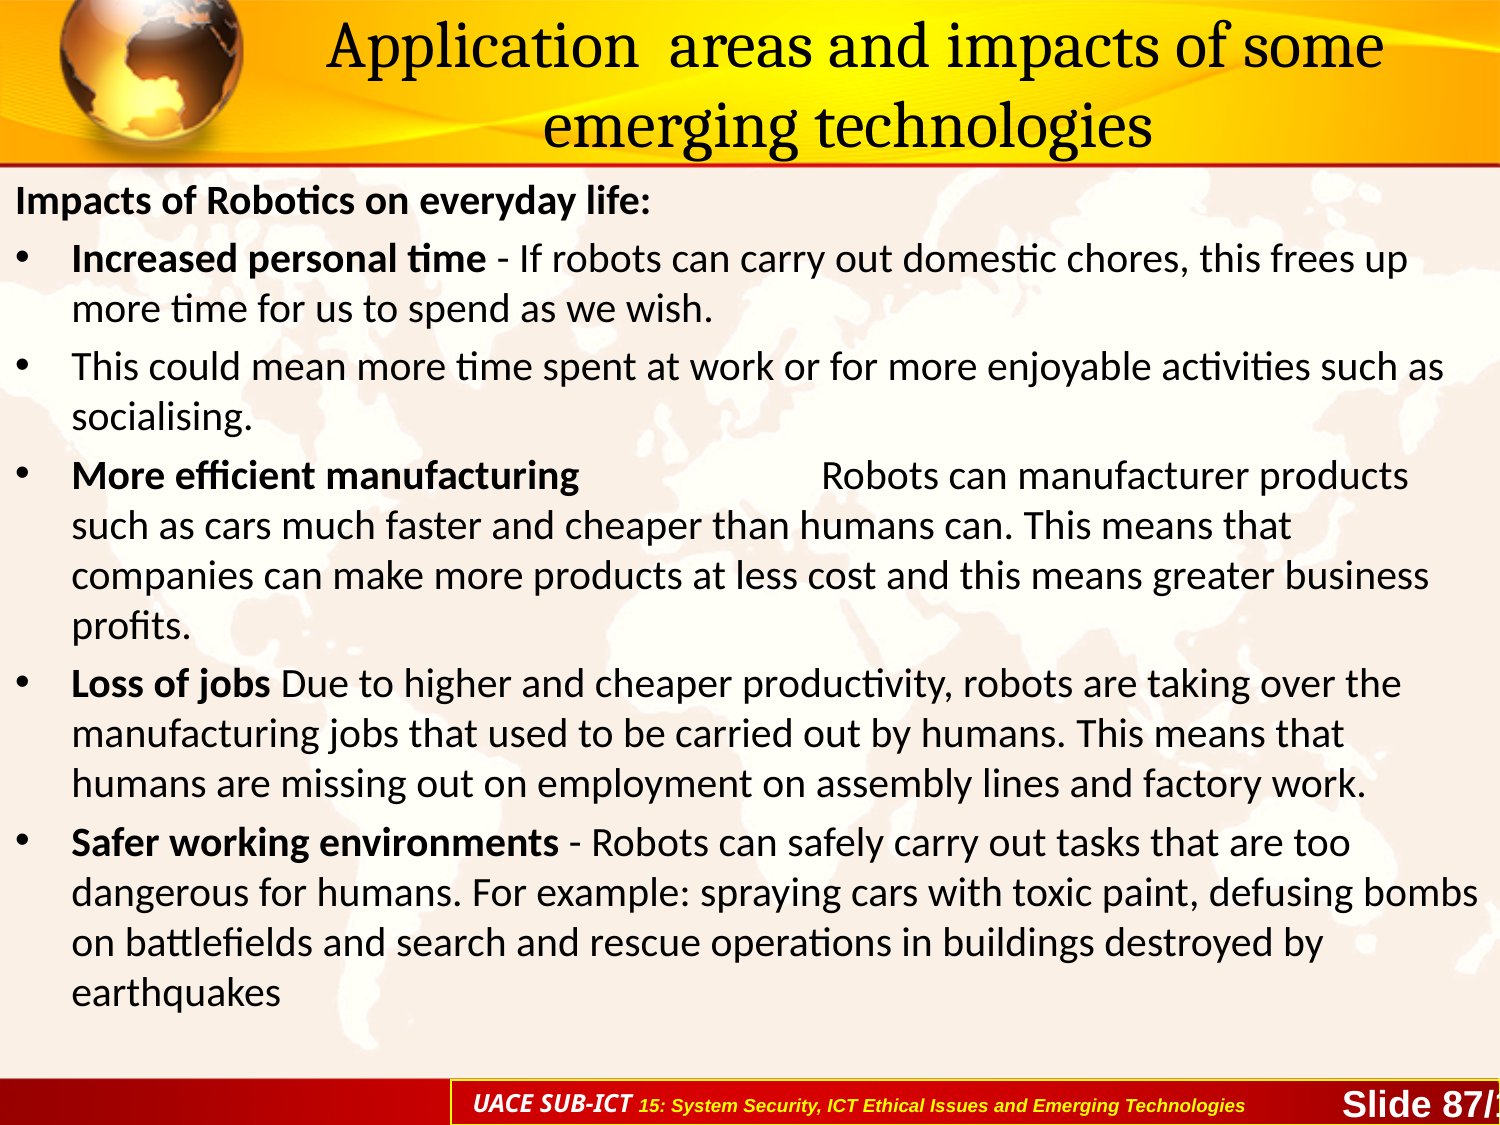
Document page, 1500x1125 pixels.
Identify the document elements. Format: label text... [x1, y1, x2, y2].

picture [452, 1081, 1499, 1124]
title Application areas and impacts of some emerging technologies [212, 0, 1500, 163]
picture [0, 0, 1500, 164]
list Impacts of Robotics on everyday life: Increased personal time - If robots can carry out domestic chores, this frees up more time for us to spend as we wish. This could mean more time spent at work or for more enjoyable activities such as socialising. More efficient manufacturing Robots can manufacturer products such as cars much faster and cheaper than humans can. This means that companies can make more products at less cost and this means greater business profits. Loss of jobs Due to higher and cheaper productivity, robots are taking over the manufacturing jobs that used to be carried out by humans. This means that humans are missing out on employment on assembly lines and factory work. Safer working environments - Robots can safely carry out tasks that are too dangerous for humans. For example: spraying cars with toxic paint, defusing bombs on battlefields and search and rescue operations in buildings destroyed by earthquakes [0, 164, 1500, 1071]
picture [0, 1071, 1500, 1125]
